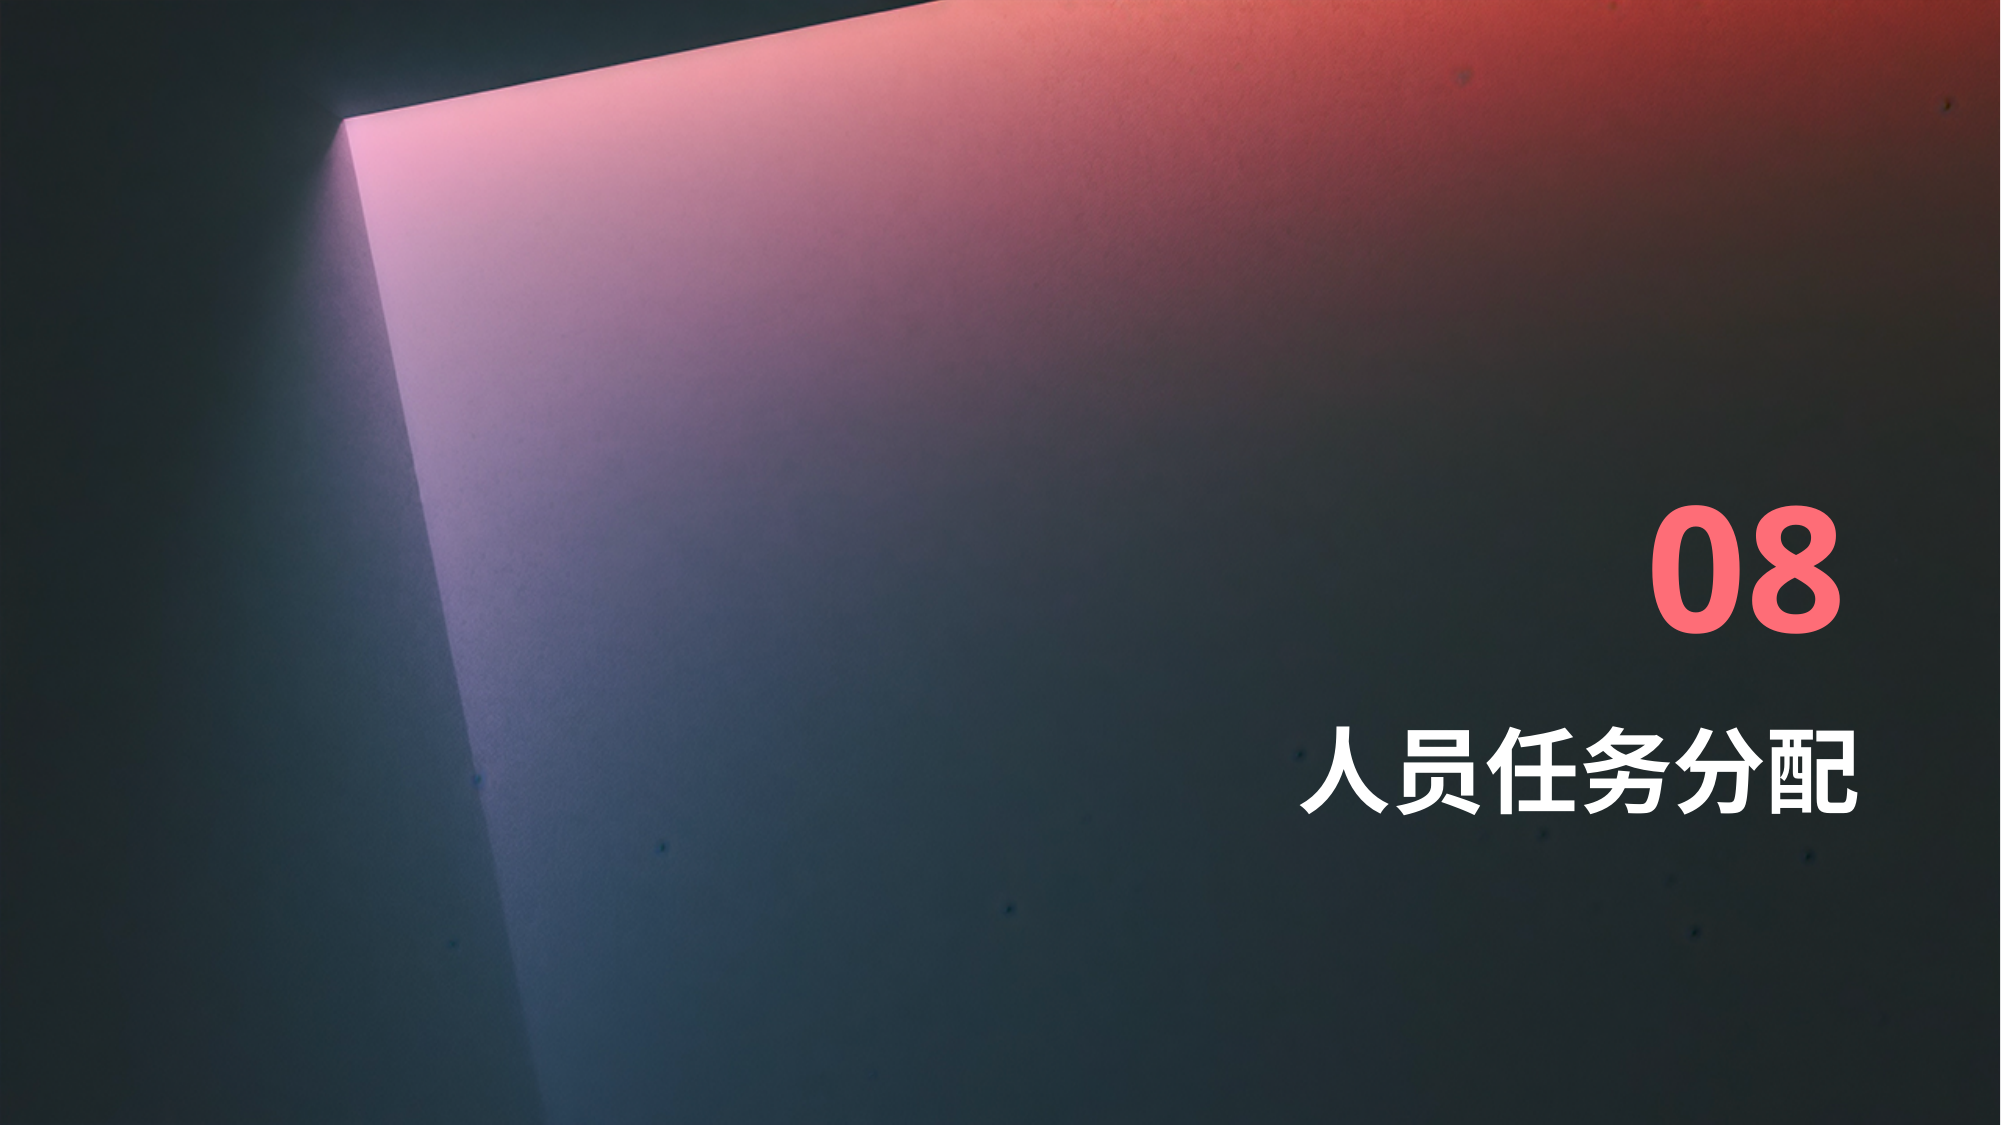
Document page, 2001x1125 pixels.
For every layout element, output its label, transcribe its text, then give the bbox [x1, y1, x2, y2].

text_box 人员任务分配 [899, 704, 1876, 966]
picture [0, 0, 2001, 1125]
text_box 08 [1156, 437, 1862, 688]
